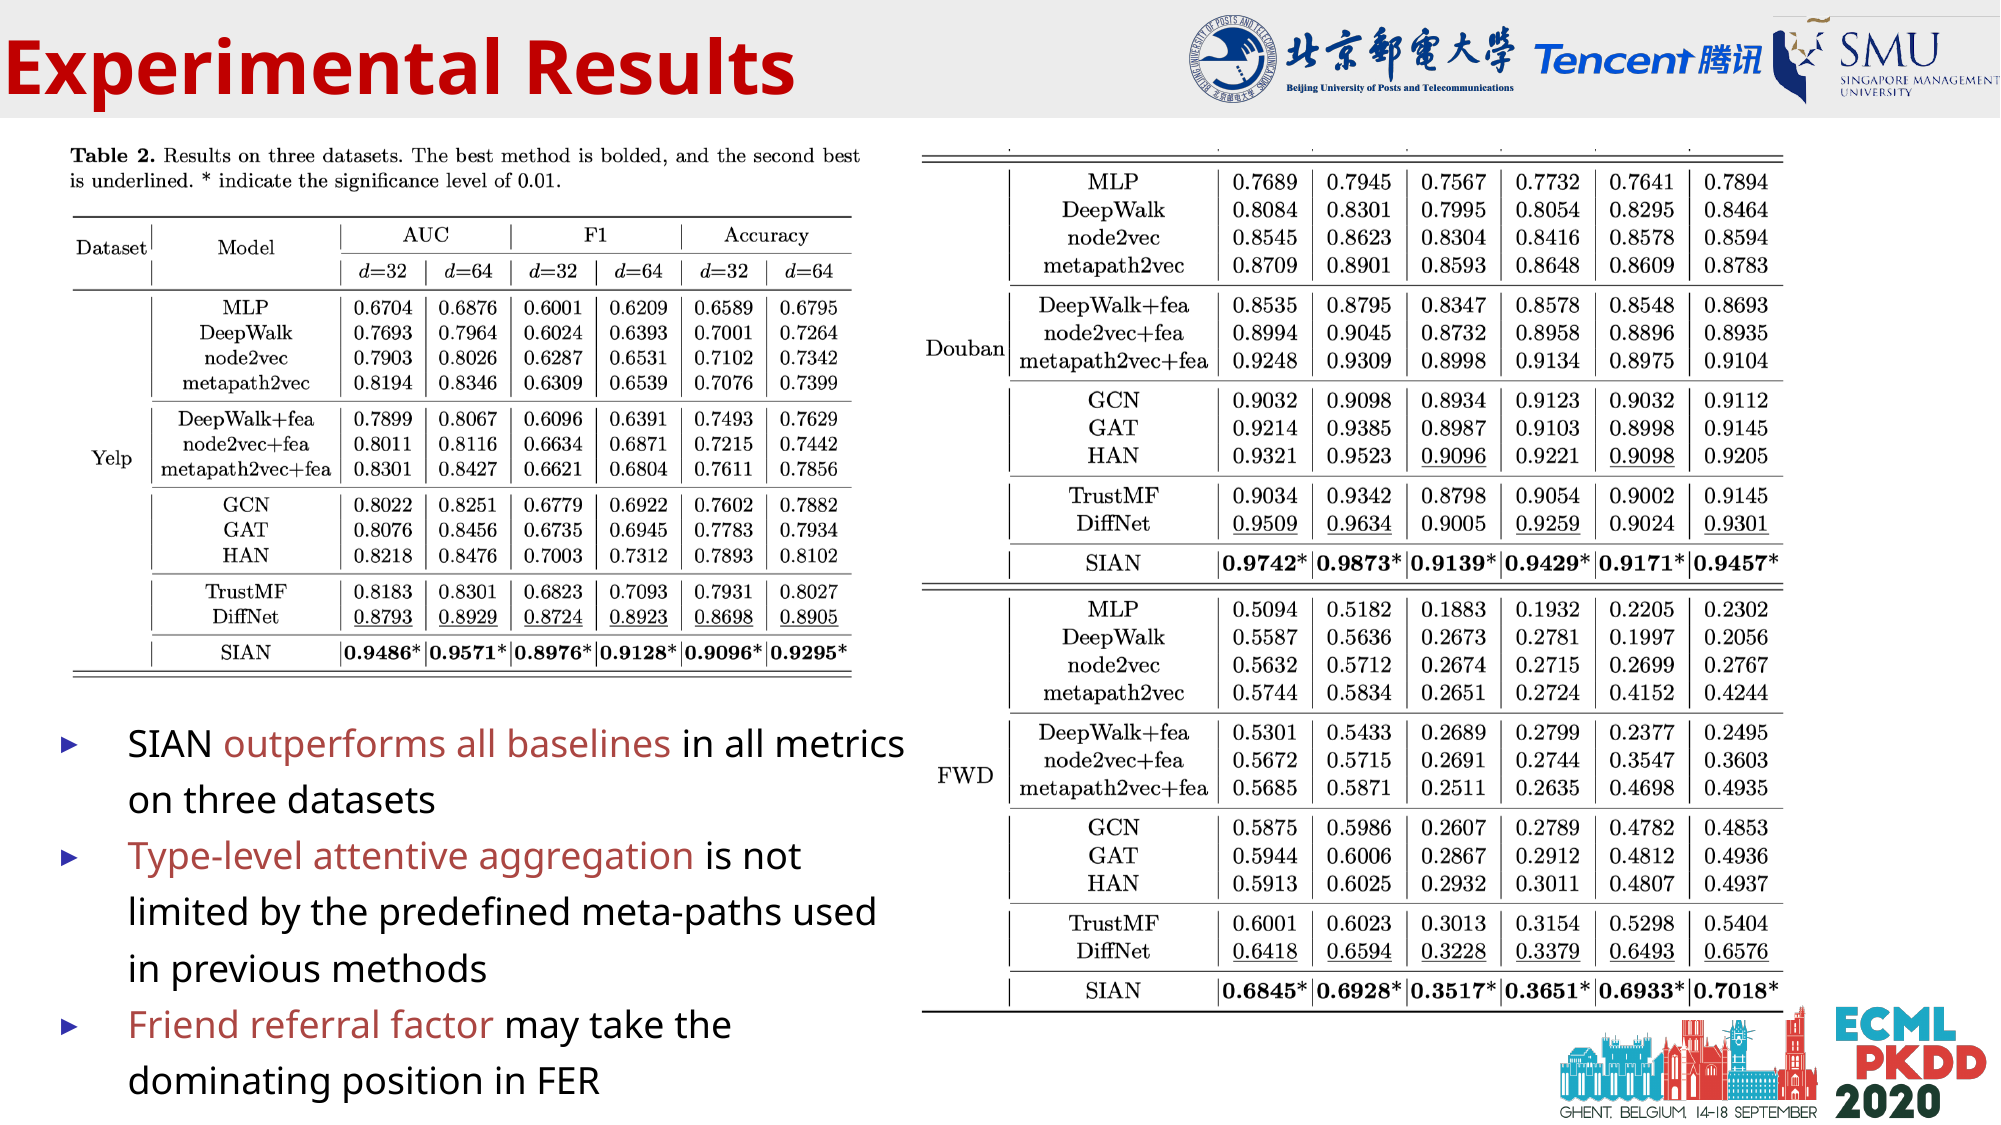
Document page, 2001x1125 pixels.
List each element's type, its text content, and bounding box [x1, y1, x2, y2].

picture [1180, 7, 1524, 111]
text_box Experimental Results [0, 12, 813, 117]
picture [1772, 15, 2000, 105]
text_box SIAN outperforms all baselines in all metrics on three datasets Type-level attentive aggregation is not limited by the predeﬁned meta-paths used in previous methods Friend referral factor may take the dominating position in FER [37, 701, 924, 1110]
picture [61, 141, 862, 678]
picture [1534, 44, 1762, 74]
picture [909, 149, 2000, 1125]
text_box [0, 0, 2000, 118]
